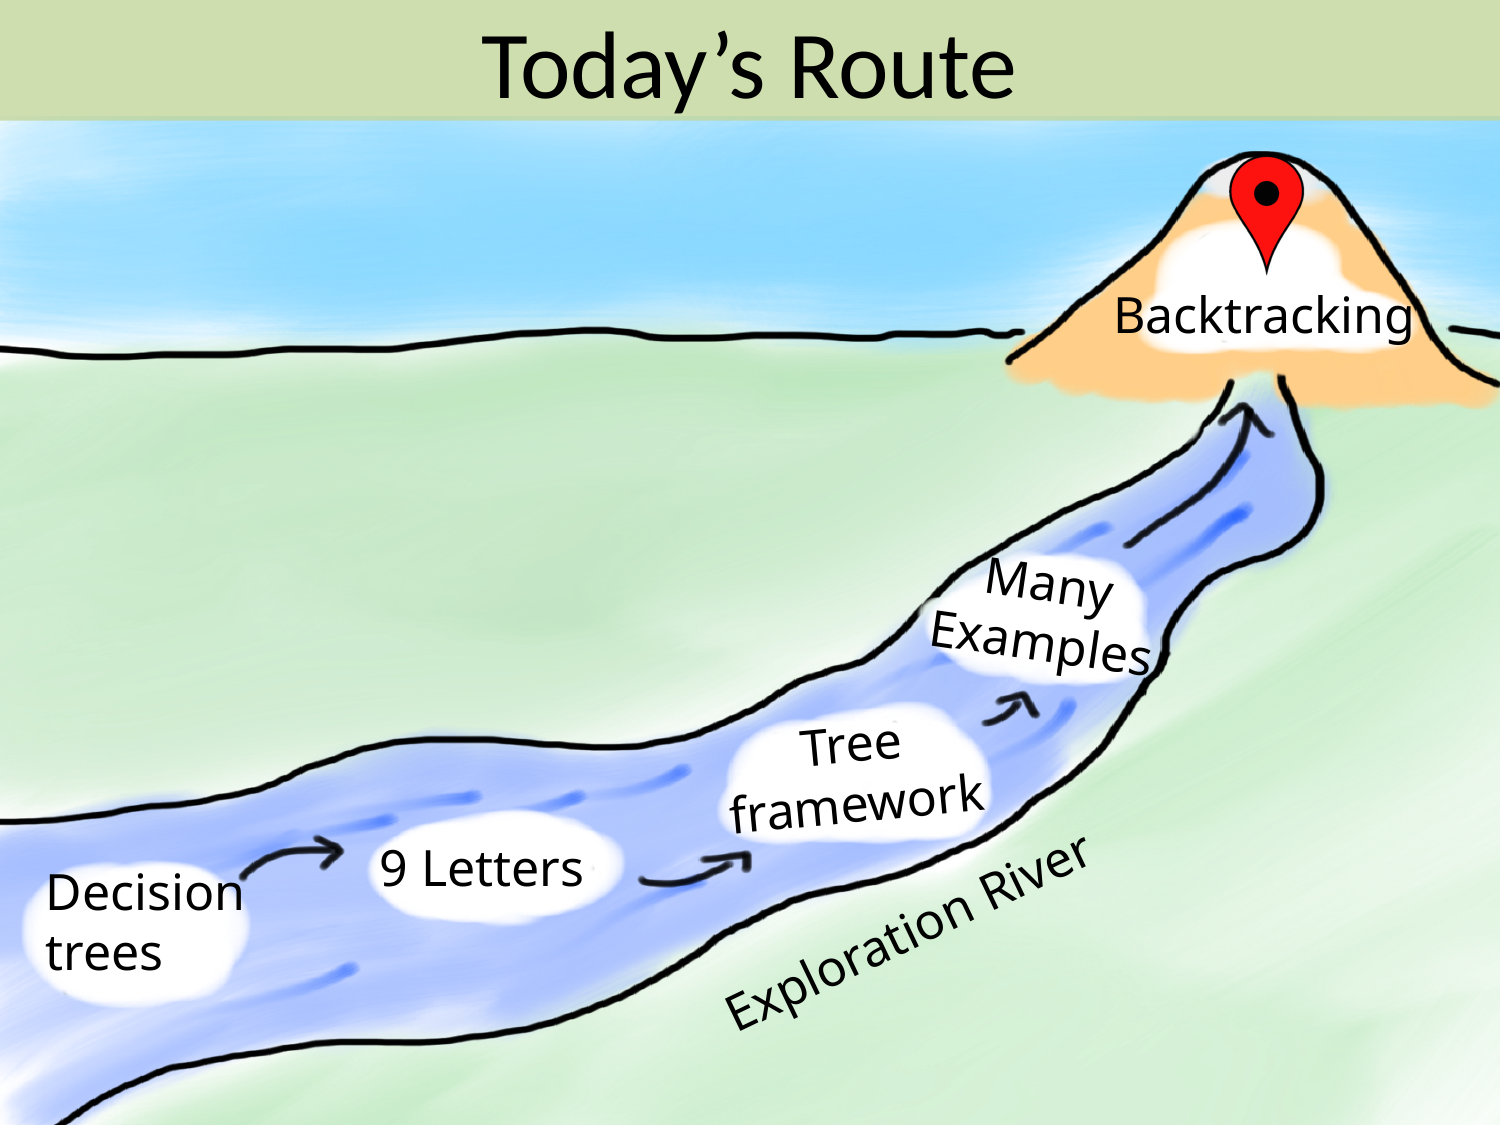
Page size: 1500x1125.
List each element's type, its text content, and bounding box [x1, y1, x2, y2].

text_box Today’s Route [0, 0, 1500, 77]
picture [0, 78, 1500, 1125]
